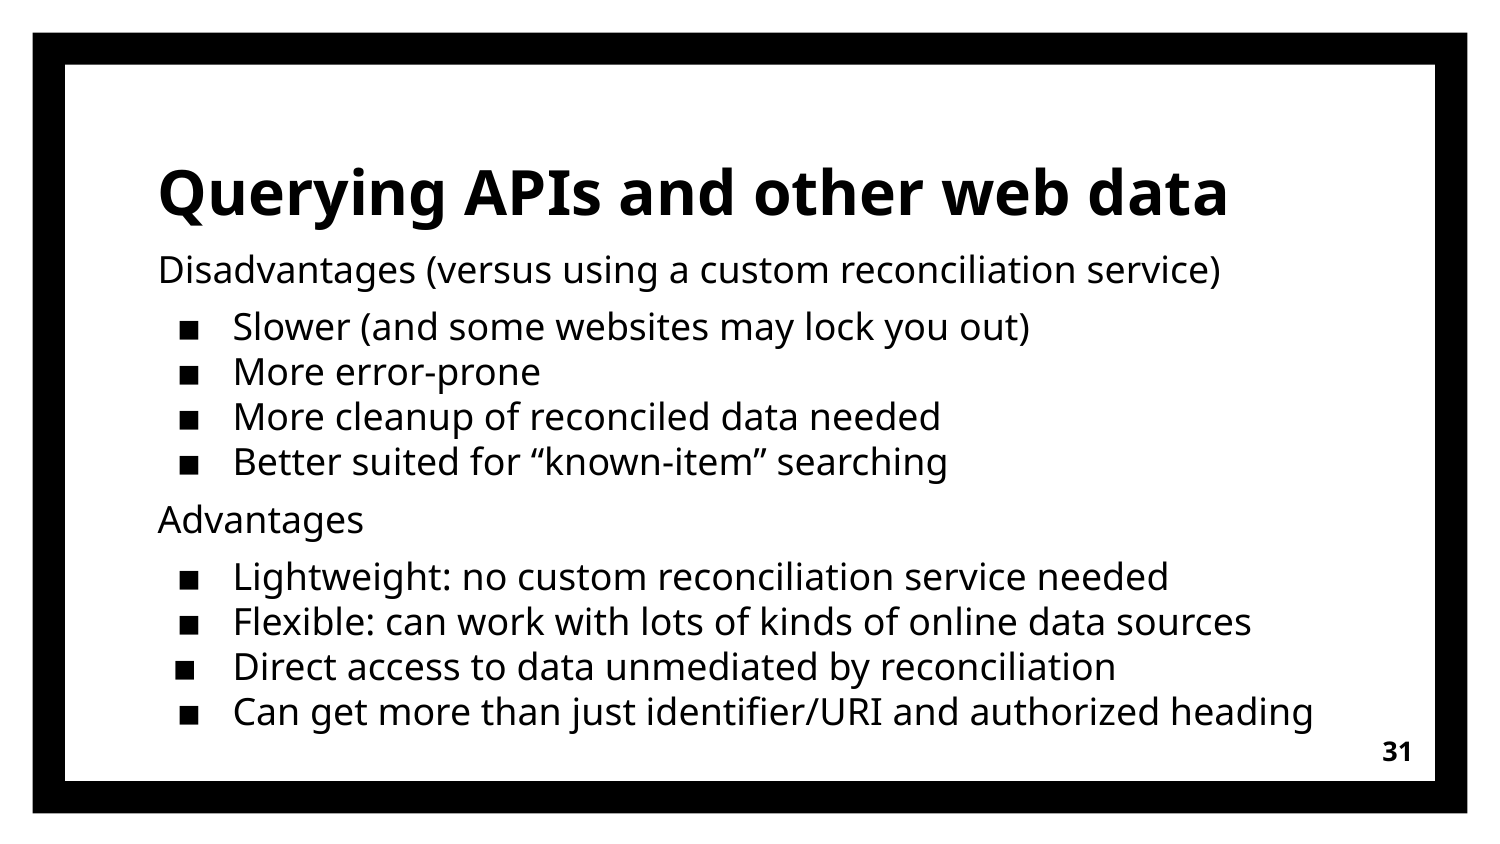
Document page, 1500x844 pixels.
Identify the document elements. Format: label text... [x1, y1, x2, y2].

list Disadvantages (versus using a custom reconciliation service) Slower (and some websites may lock you out) More error-prone More cleanup of reconciled data needed Better suited for “known-item” searching Advantages Lightweight: no custom reconciliation service needed Flexible: can work with lots of kinds of online data sources Direct access to data unmediated by reconciliation Can get more than just identifier/URI and authorized heading [142, 230, 1358, 560]
title Querying APIs and other web data [142, 137, 1339, 230]
slide_number ‹#› [1338, 720, 1429, 786]
